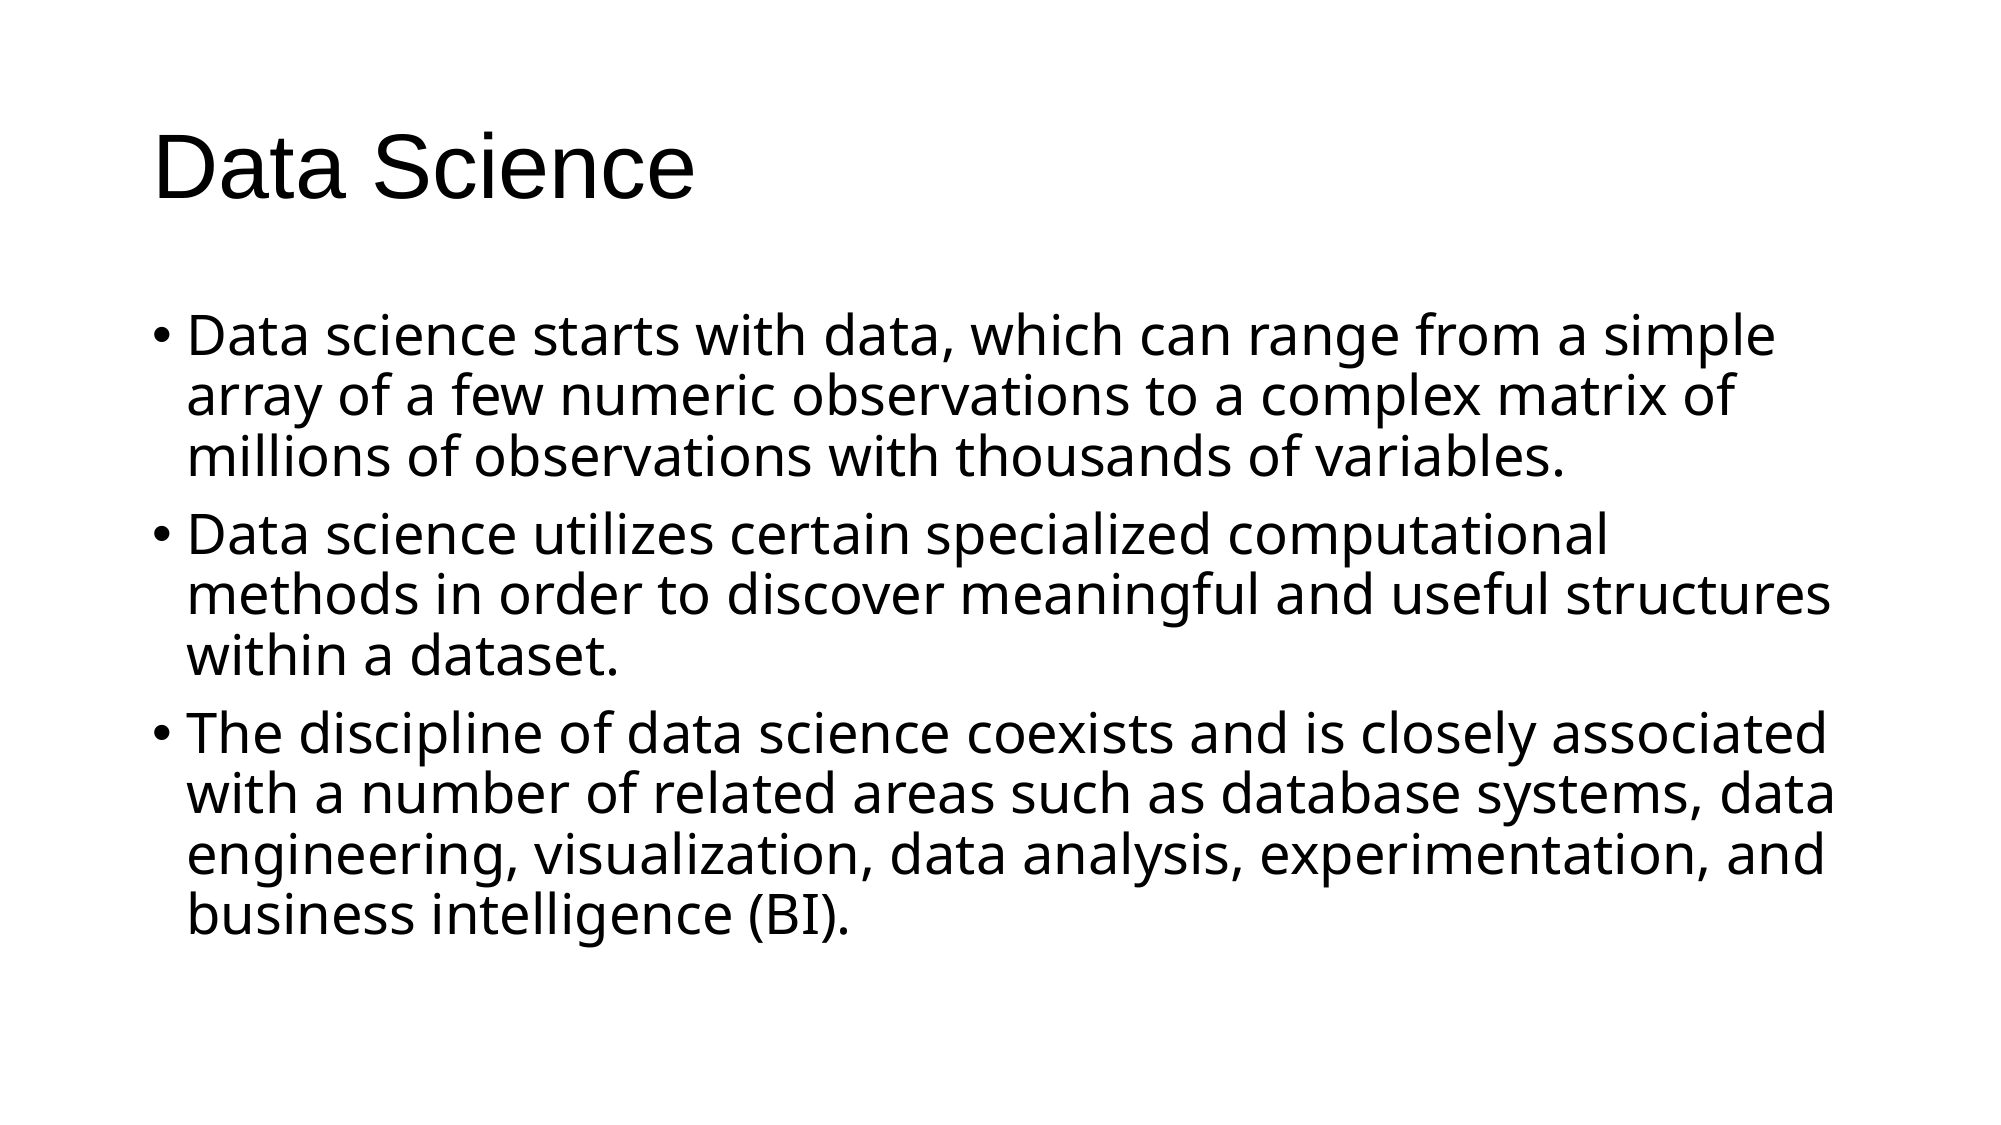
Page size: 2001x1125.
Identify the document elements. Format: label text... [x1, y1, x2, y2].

title Data Science [137, 59, 1863, 278]
list Data science starts with data, which can range from a simple array of a few numeric observations to a complex matrix of millions of observations with thousands of variables. Data science utilizes certain specialized computational methods in order to discover meaningful and useful structures within a dataset. The discipline of data science coexists and is closely associated with a number of related areas such as database systems, data engineering, visualization, data analysis, experimentation, and business intelligence (BI). [137, 299, 1863, 1014]
